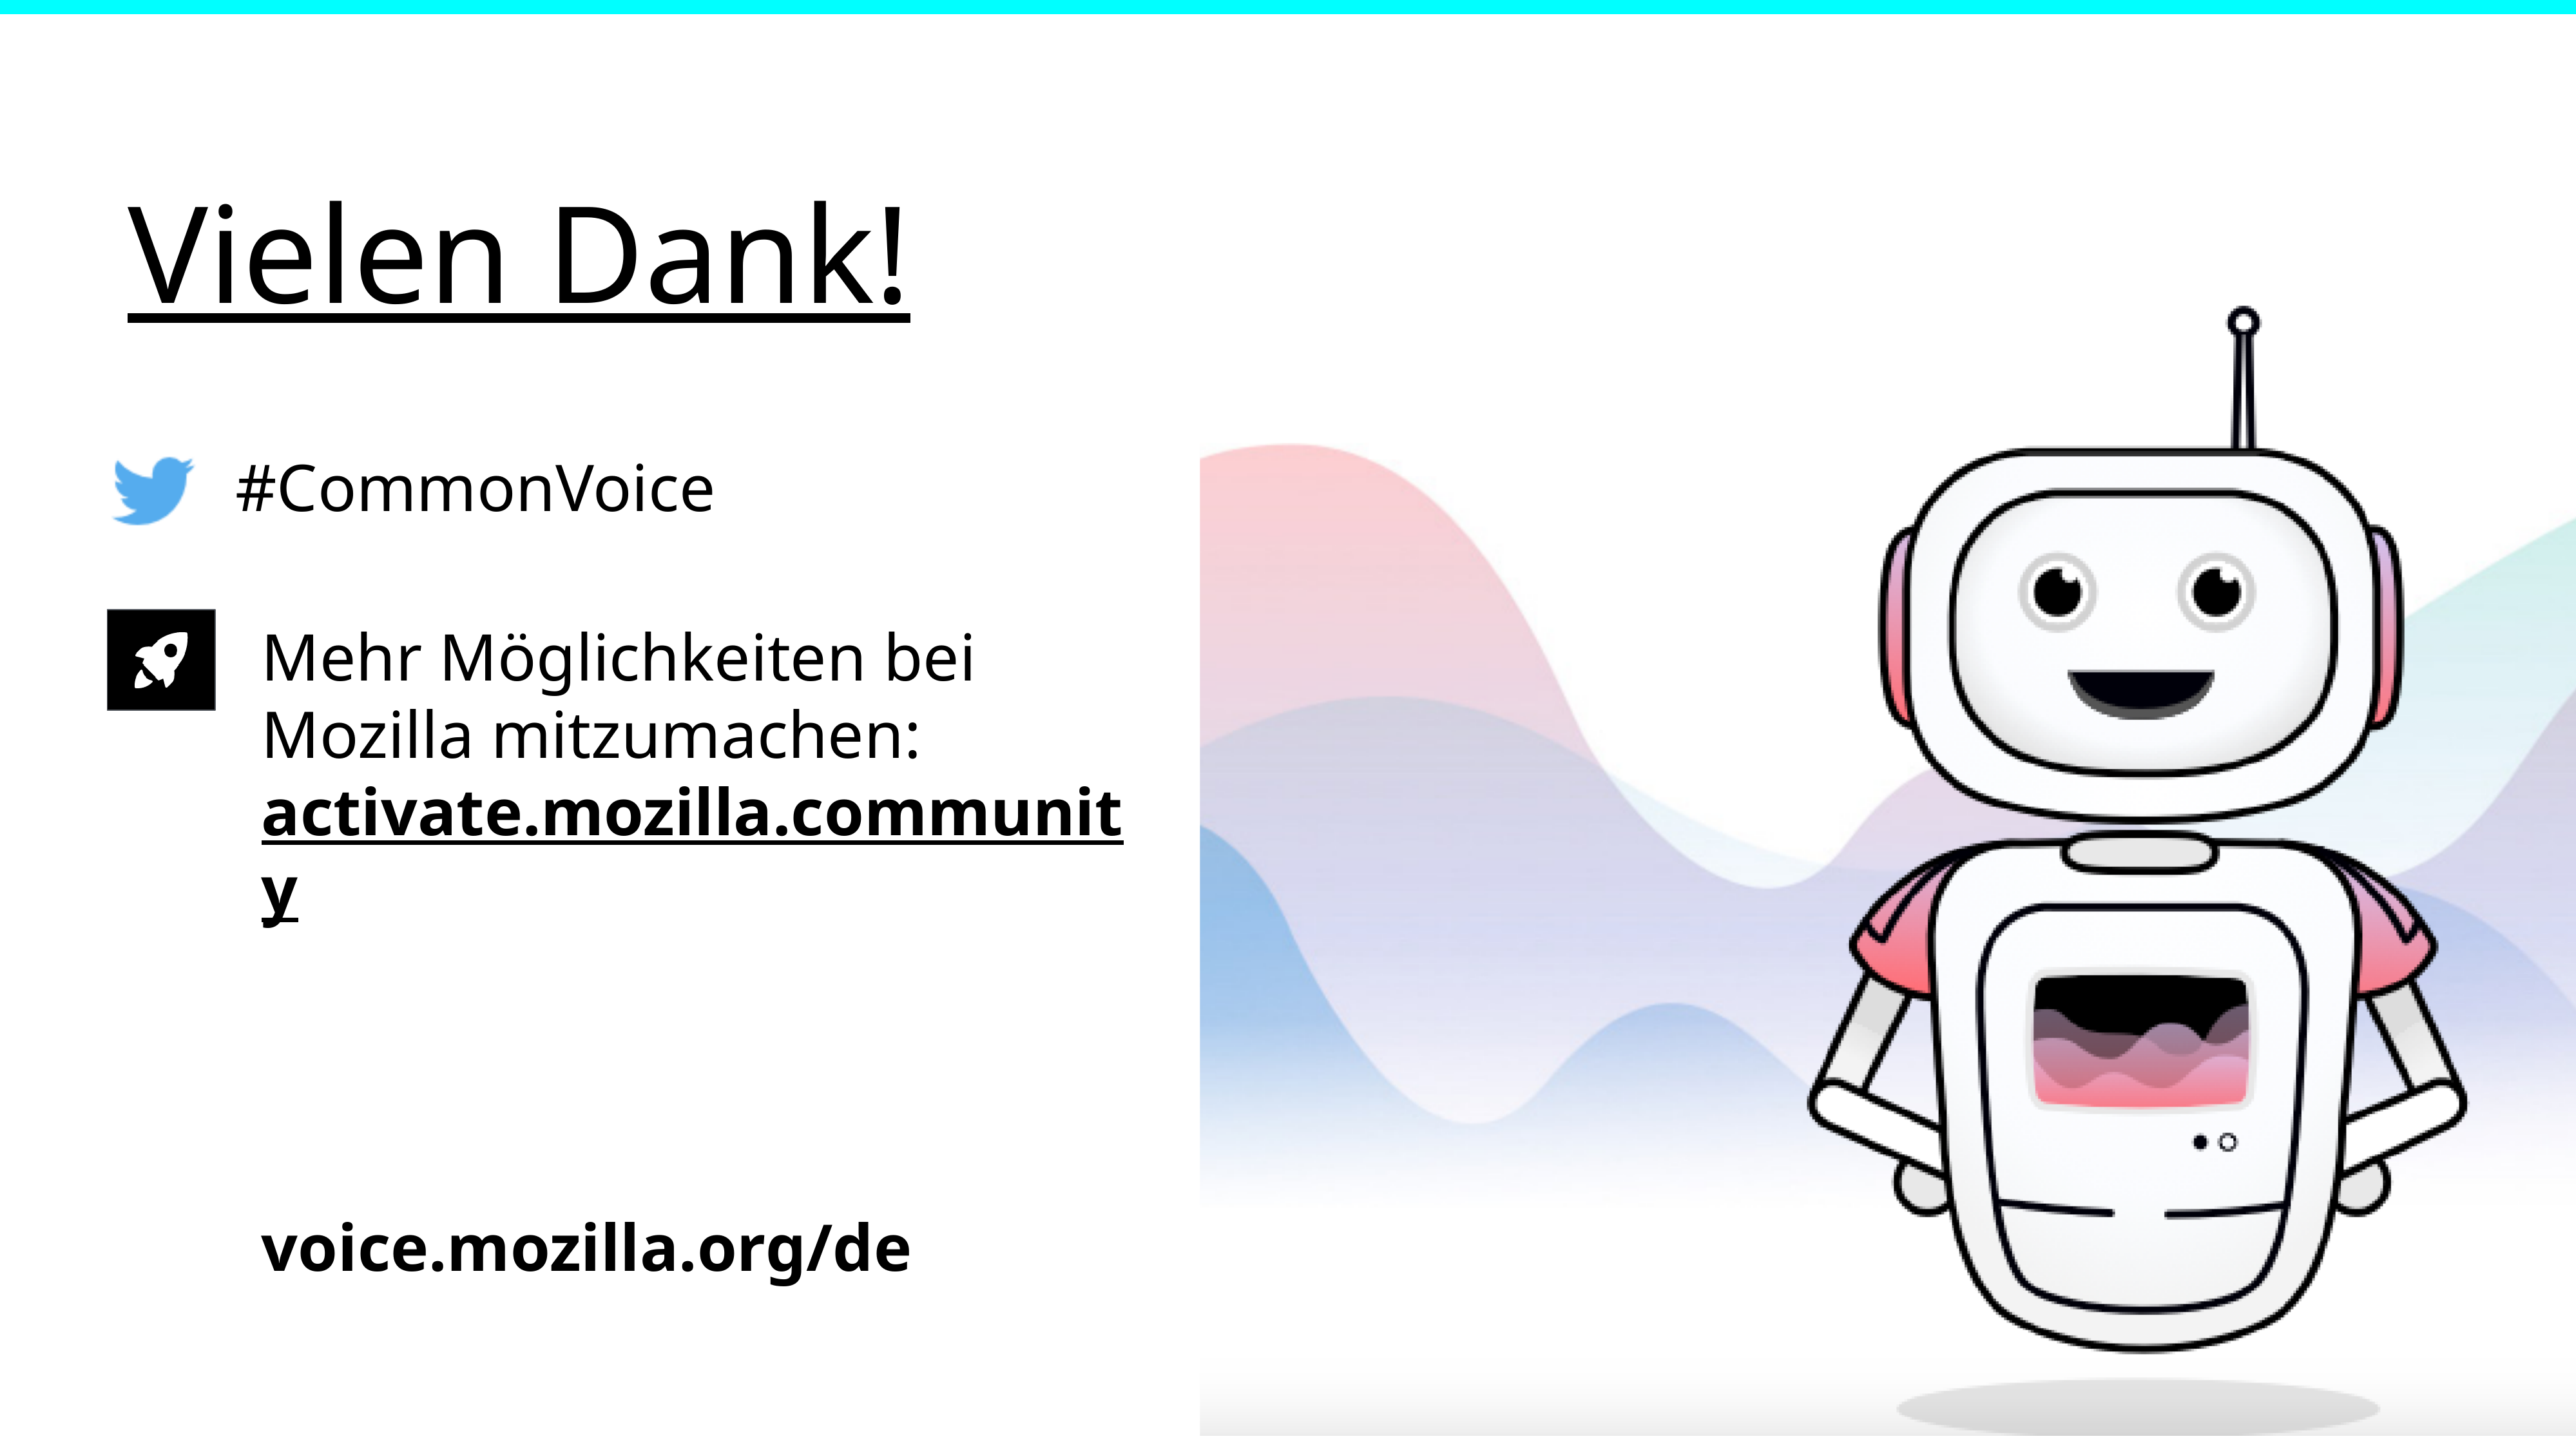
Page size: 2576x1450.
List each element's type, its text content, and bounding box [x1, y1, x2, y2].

text_box Mehr Möglichkeiten bei Mozilla mitzumachen: activate.mozilla.community [251, 606, 1148, 942]
text_box [0, 0, 2576, 14]
picture [1200, 284, 2576, 1436]
text_box [107, 609, 215, 711]
text_box voice.mozilla.org/de [251, 1197, 1028, 1337]
text_box #CommonVoice [229, 437, 1002, 577]
text_box Vielen Dank! [118, 159, 2117, 380]
picture [133, 617, 195, 719]
picture [76, 422, 226, 575]
